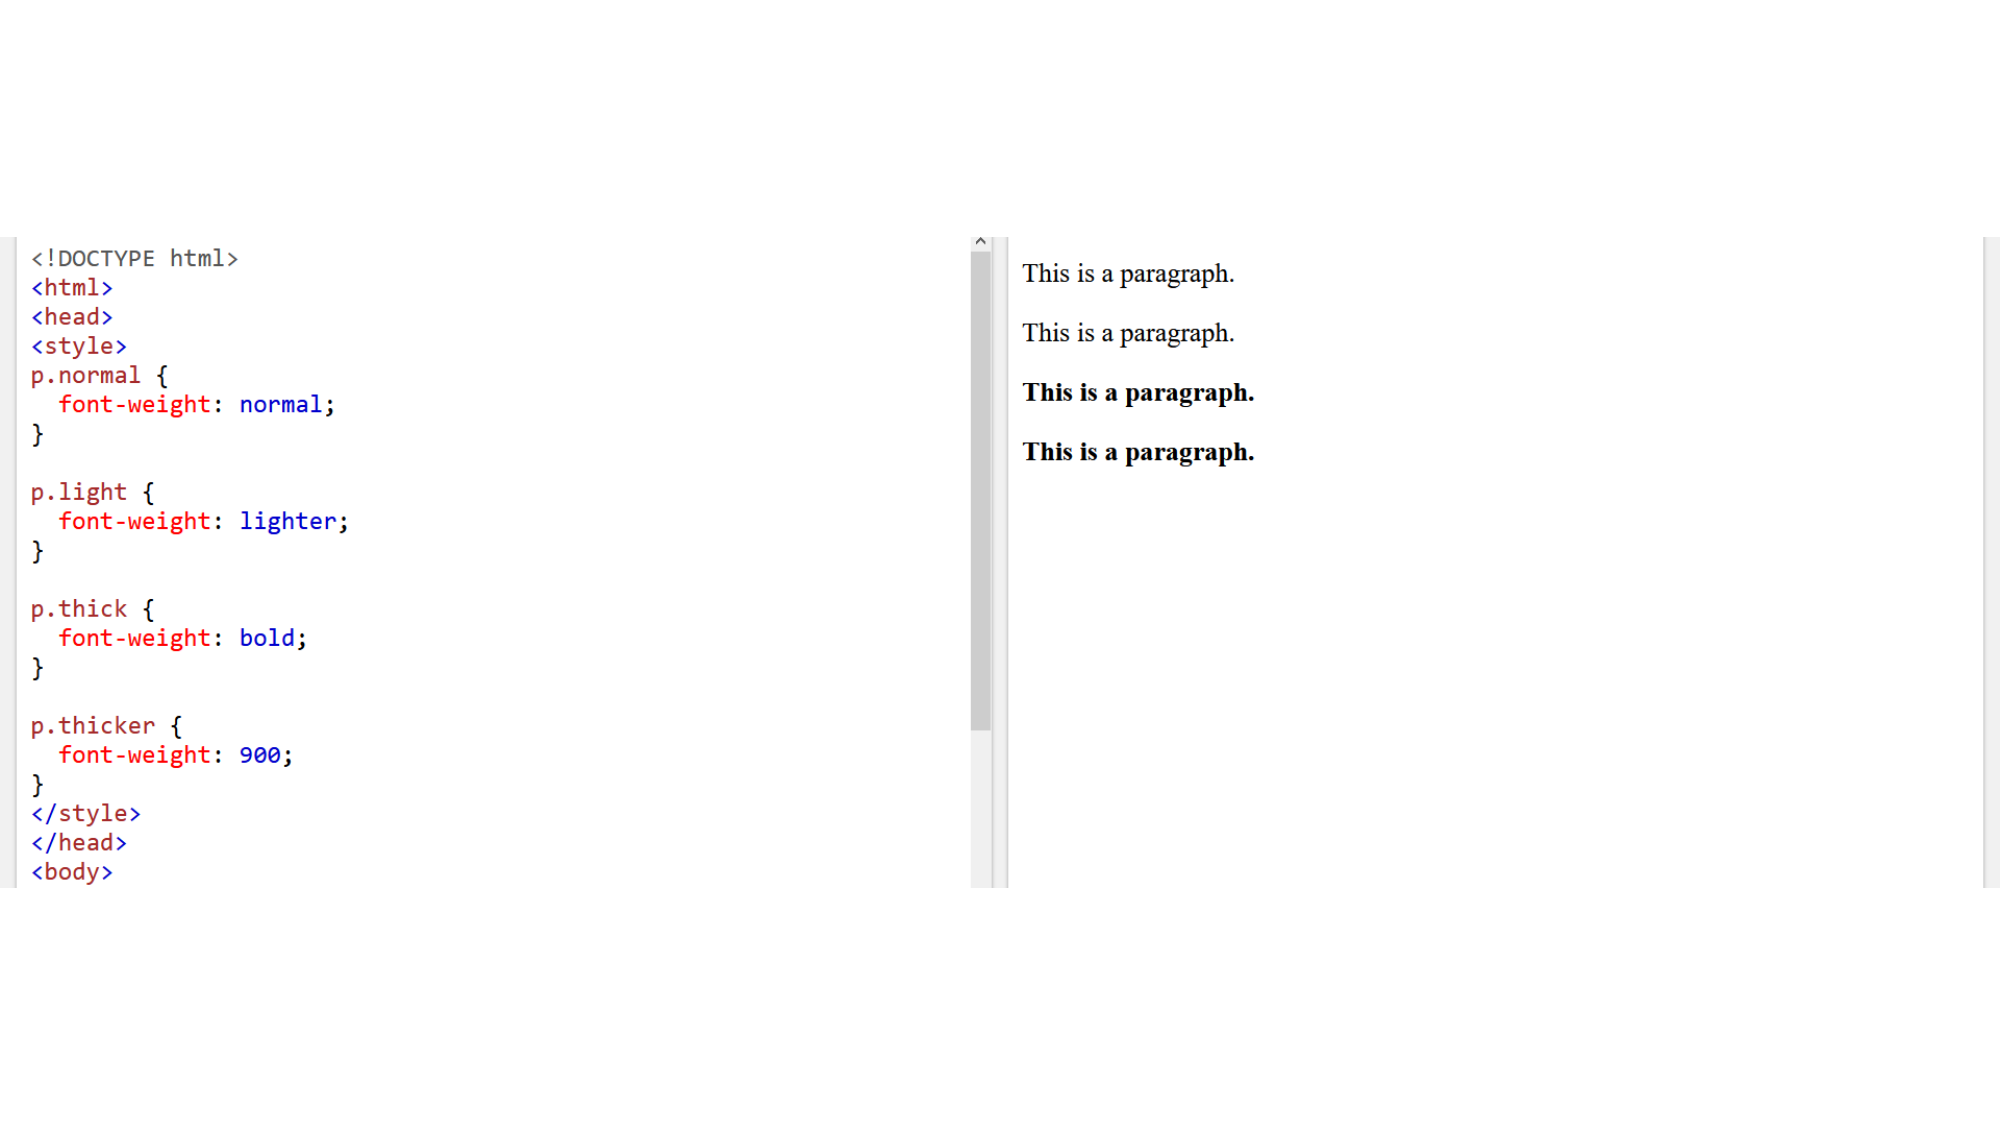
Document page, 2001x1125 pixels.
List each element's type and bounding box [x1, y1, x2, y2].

picture [0, 237, 2000, 888]
